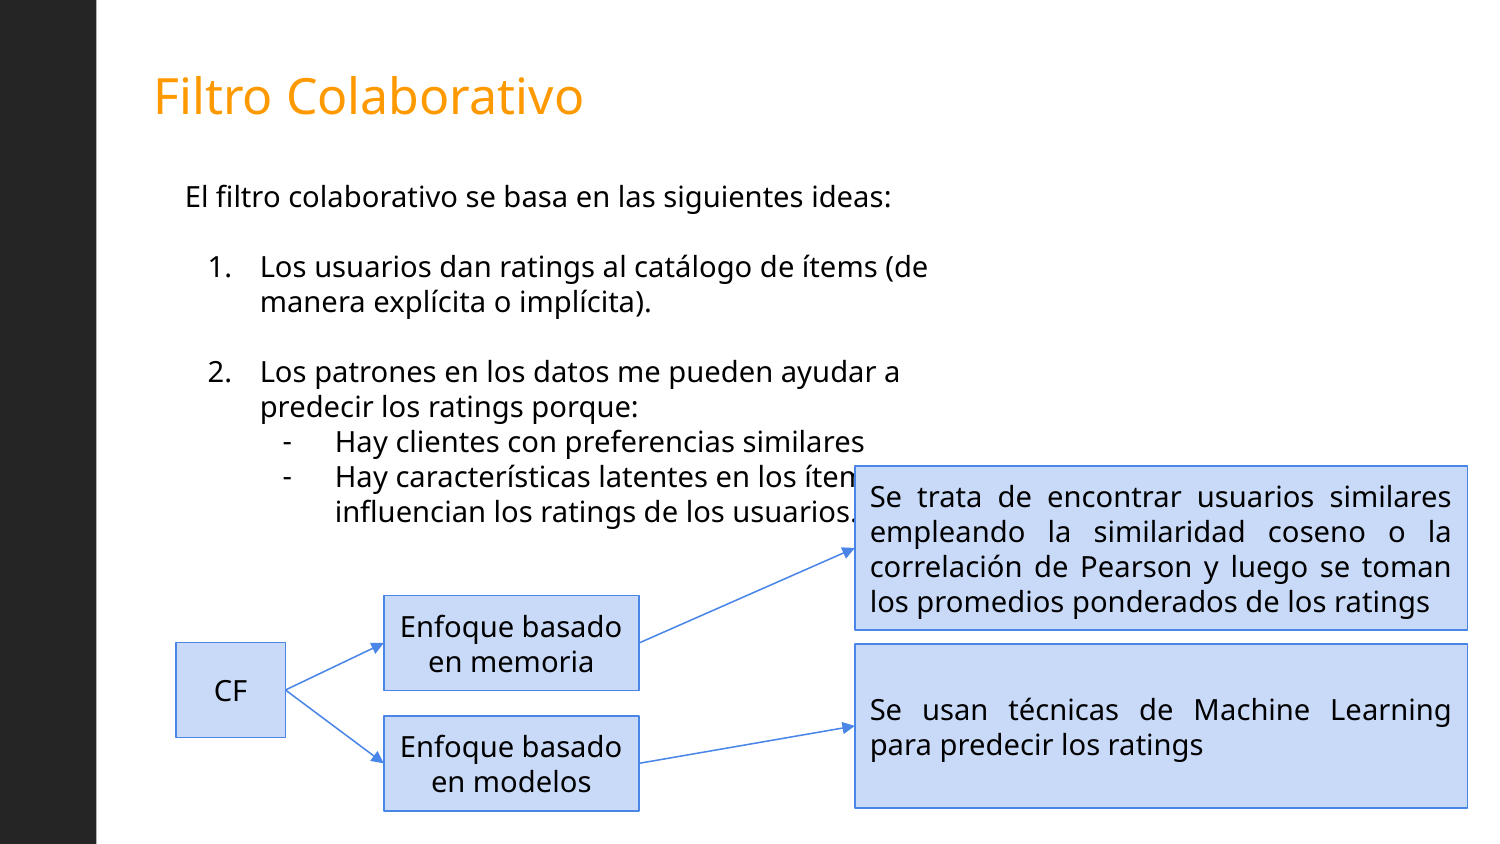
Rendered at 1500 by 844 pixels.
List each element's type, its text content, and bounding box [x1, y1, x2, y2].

text_box CF [175, 642, 284, 738]
title Filtro Colaborativo [138, 26, 996, 164]
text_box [638, 725, 855, 764]
text_box Enfoque basado en memoria [383, 595, 640, 691]
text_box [285, 689, 385, 764]
text_box Se trata de encontrar usuarios similares empleando la similaridad coseno o la correlación de Pearson y luego se toman los promedios ponderados de los ratings [854, 465, 1468, 631]
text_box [638, 547, 855, 644]
text_box Se usan técnicas de Machine Learning para predecir los ratings [854, 643, 1468, 808]
text_box El filtro colaborativo se basa en las siguientes ideas: Los usuarios dan ratings al catálogo de ítems (de manera explícita o implícita). Los patrones en los datos me pueden ayudar a predecir los ratings porque: Hay clientes con preferencias similares Hay características latentes en los ítems que influencian los ratings de los usuarios. [169, 163, 964, 648]
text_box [285, 642, 385, 689]
text_box Enfoque basado en modelos [383, 715, 640, 811]
